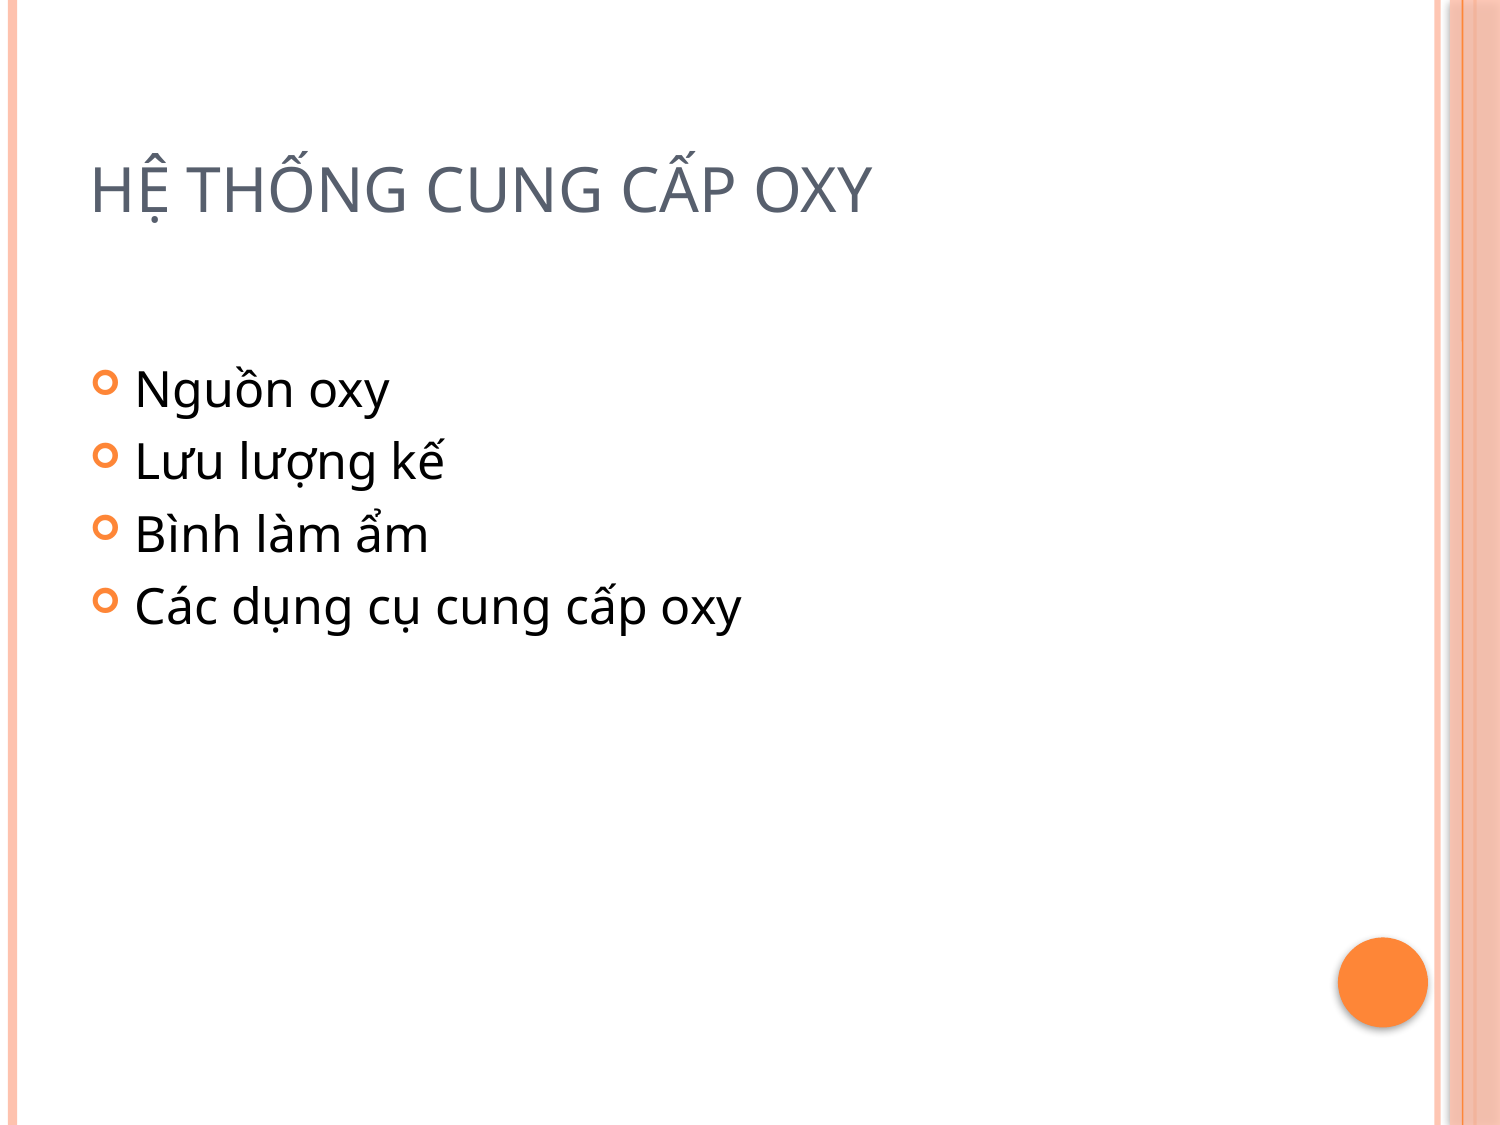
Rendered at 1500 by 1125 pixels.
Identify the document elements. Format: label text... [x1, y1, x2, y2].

list Nguồn oxy Lưu lượng kế Bình làm ẩm Các dụng cụ cung cấp oxy [75, 350, 1300, 1125]
title hệ thống cung cấp oxy [75, 45, 1300, 233]
